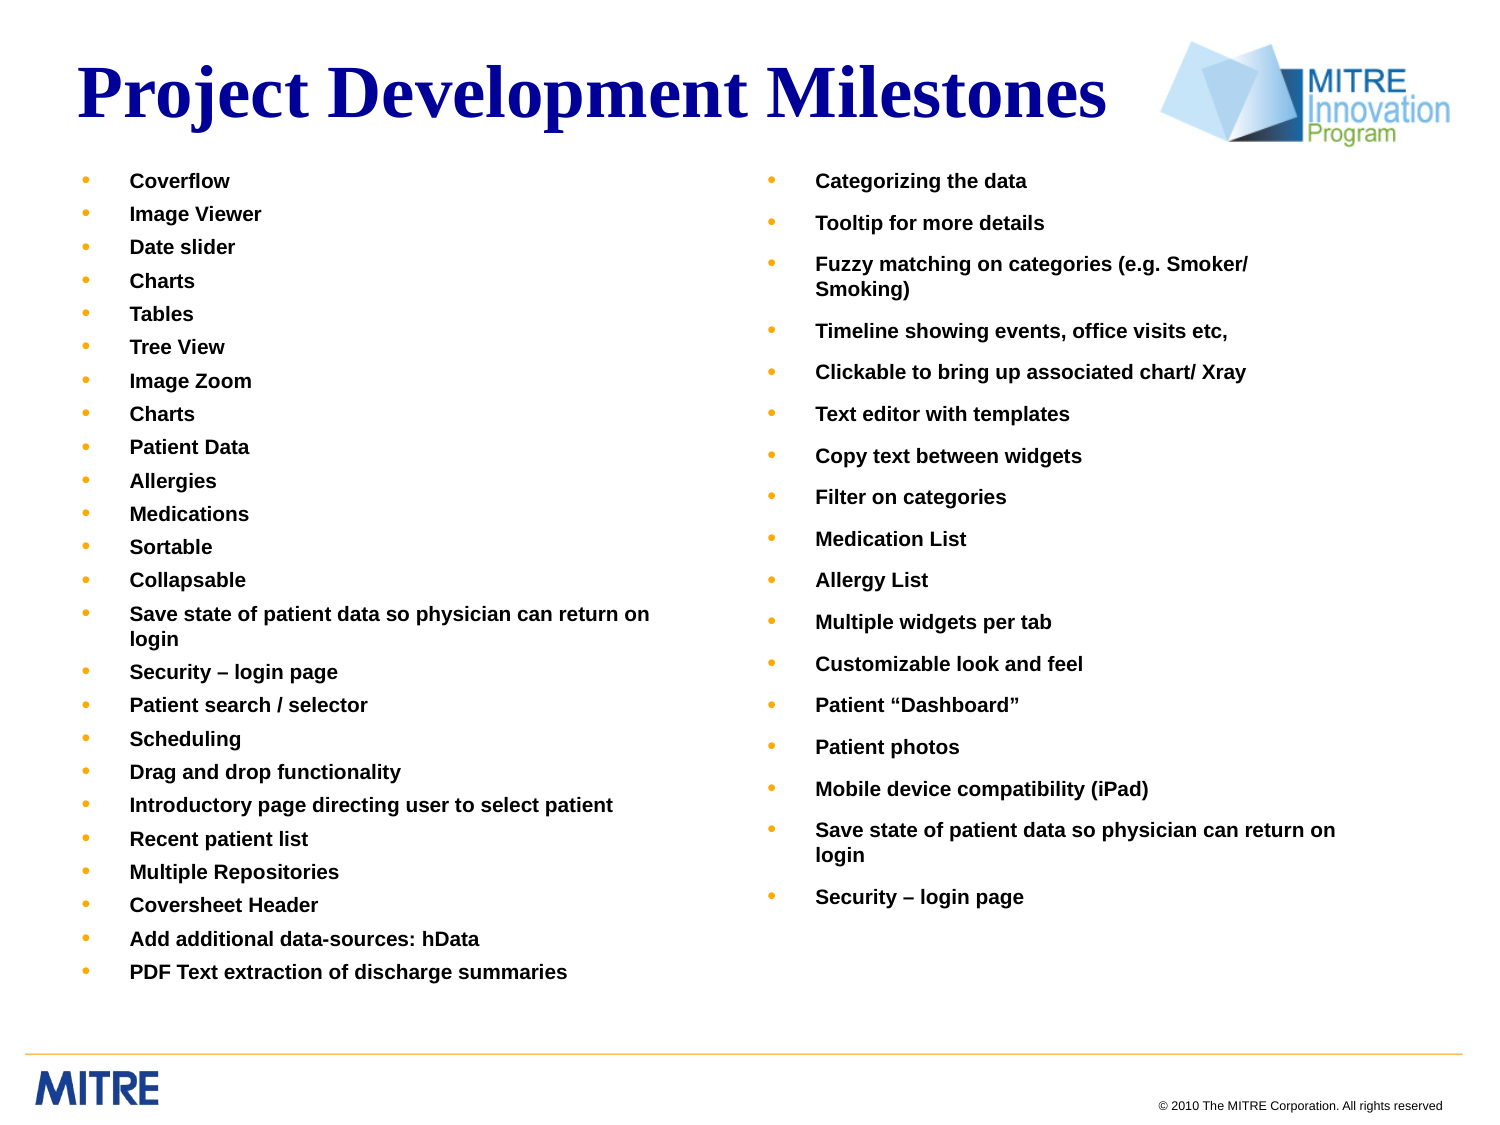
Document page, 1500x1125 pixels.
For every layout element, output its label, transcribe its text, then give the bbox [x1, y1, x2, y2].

text_box Categorizing the data Tooltip for more details Fuzzy matching on categories (e.g. Smoker/ Smoking) Timeline showing events, office visits etc, Clickable to bring up associated chart/ Xray Text editor with templates Copy text between widgets Filter on categories Medication List Allergy List Multiple widgets per tab Customizable look and feel Patient “Dashboard” Patient photos Mobile device compatibility (iPad) Save state of patient data so physician can return on login Security – login page [752, 159, 1361, 1056]
list Coverflow Image Viewer Date slider Charts Tables Tree View Image Zoom Charts Patient Data Allergies Medications Sortable Collapsable Save state of patient data so physician can return on login Security – login page Patient search / selector Scheduling Drag and drop functionality Introductory page directing user to select patient Recent patient list Multiple Repositories Coversheet Header Add additional data-sources: hData PDF Text extraction of discharge summaries [66, 159, 676, 1056]
picture [1160, 41, 1450, 150]
picture [30, 1068, 163, 1111]
title Project Development Milestones [62, 62, 1413, 151]
